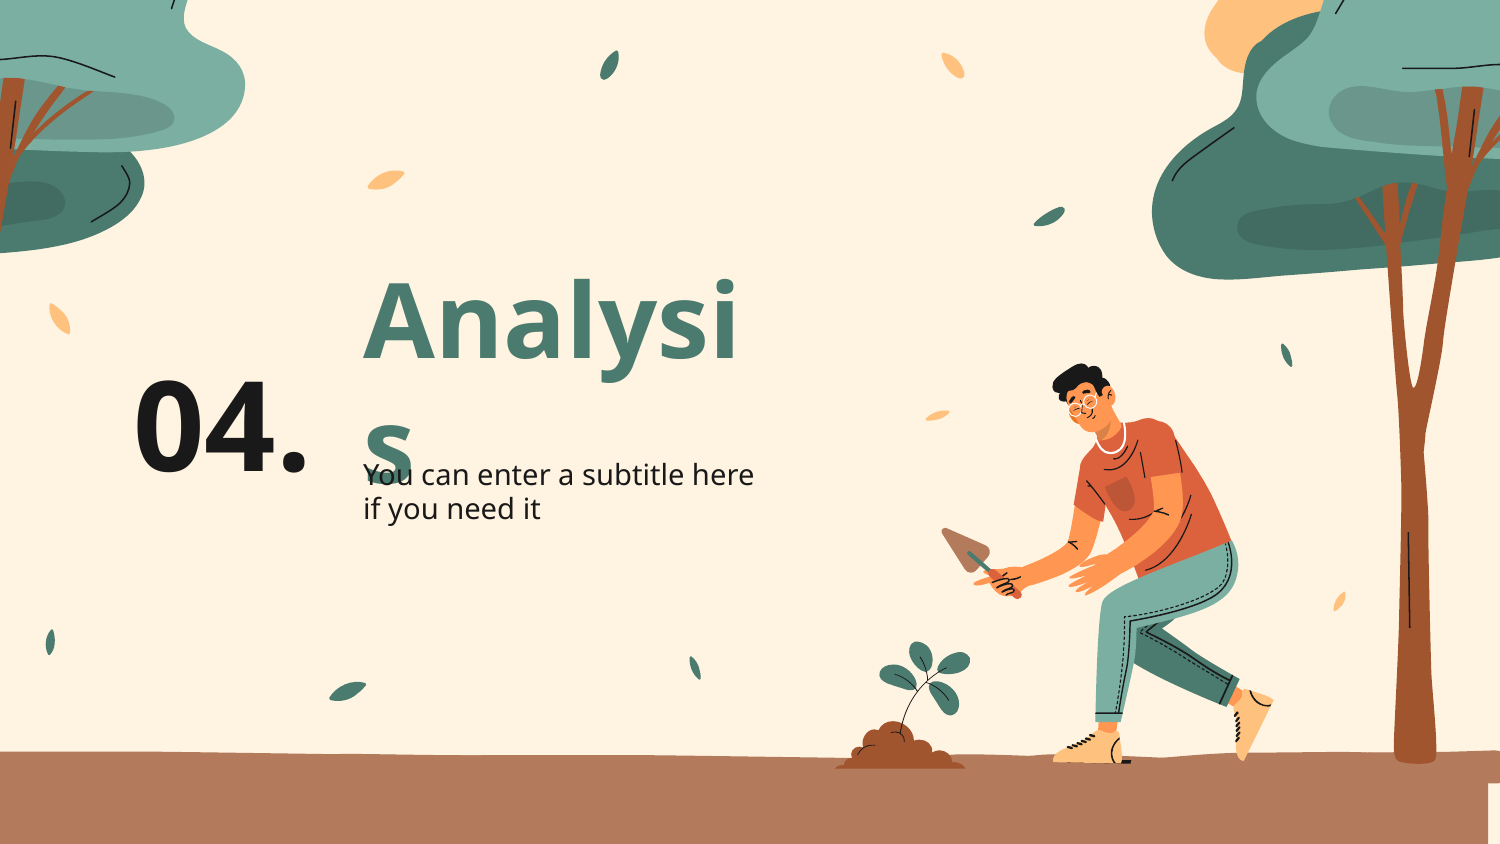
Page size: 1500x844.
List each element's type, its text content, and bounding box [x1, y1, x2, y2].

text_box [834, 363, 1274, 769]
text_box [328, 161, 1347, 710]
title 04. [117, 375, 323, 469]
